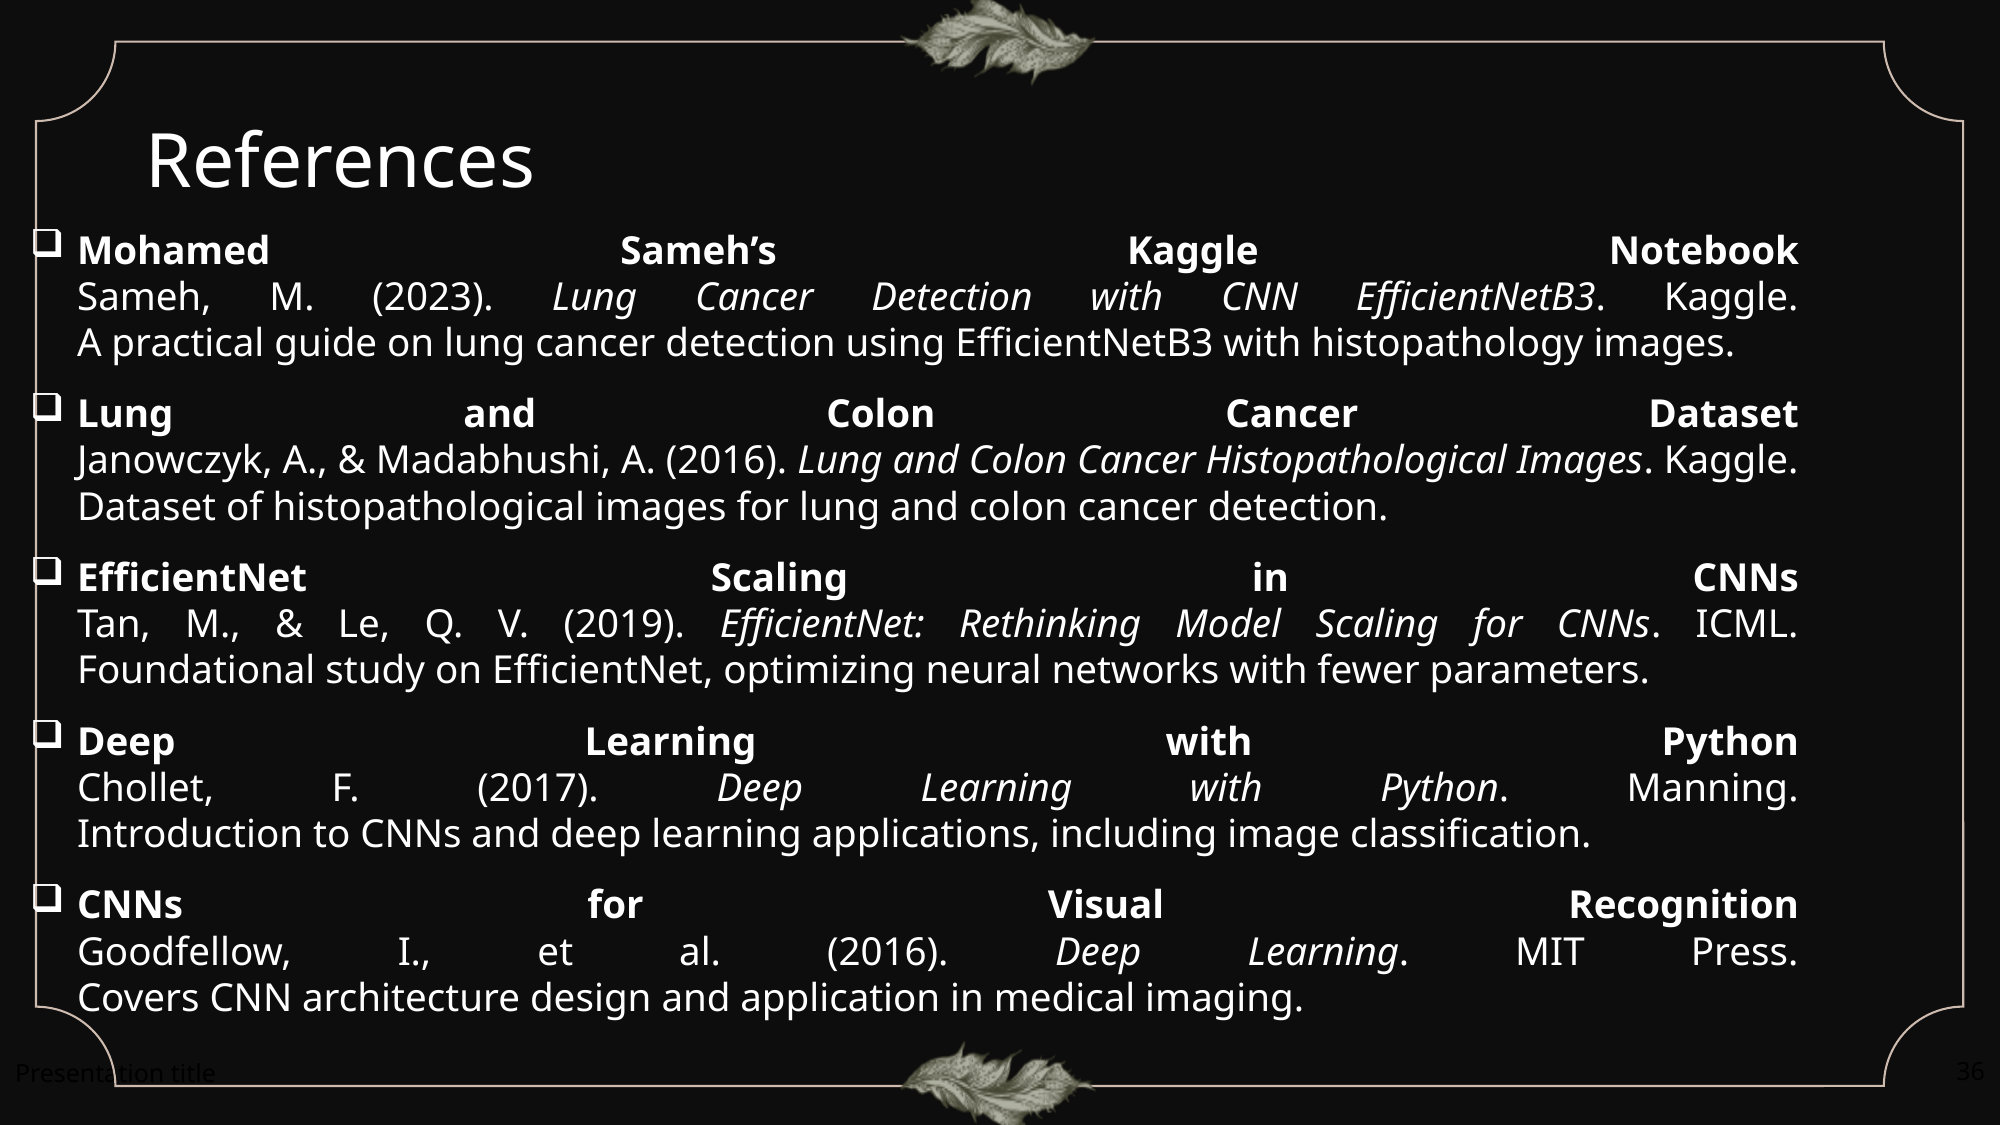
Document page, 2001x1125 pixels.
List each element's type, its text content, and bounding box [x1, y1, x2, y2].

text_box [34, 40, 1965, 1088]
picture [899, 0, 1097, 87]
text_box Mohamed Sameh’s Kaggle Notebook Sameh, M. (2023). Lung Cancer Detection with CNN EfficientNetB3. Kaggle. A practical guide on lung cancer detection using EfficientNetB3 with histopathology images. Lung and Colon Cancer Dataset Janowczyk, A., & Madabhushi, A. (2016). Lung and Colon Cancer Histopathological Images. Kaggle. Dataset of histopathological images for lung and colon cancer detection. EfficientNet Scaling in CNNs Tan, M., & Le, Q. V. (2019). EfficientNet: Rethinking Model Scaling for CNNs. ICML. Foundational study on EfficientNet, optimizing neural networks with fewer parameters. Deep Learning with Python Chollet, F. (2017). Deep Learning with Python. Manning. Introduction to CNNs and deep learning applications, including image classification. CNNs for Visual Recognition Goodfellow, I., et al. (2016). Deep Learning. MIT Press. Covers CNN architecture design and application in medical imaging. [15, 218, 1814, 1027]
picture [899, 1039, 1097, 1125]
text_box References [130, 105, 1605, 210]
footer Presentation title [0, 1042, 675, 1103]
slide_number 36 [1871, 1042, 2000, 1103]
